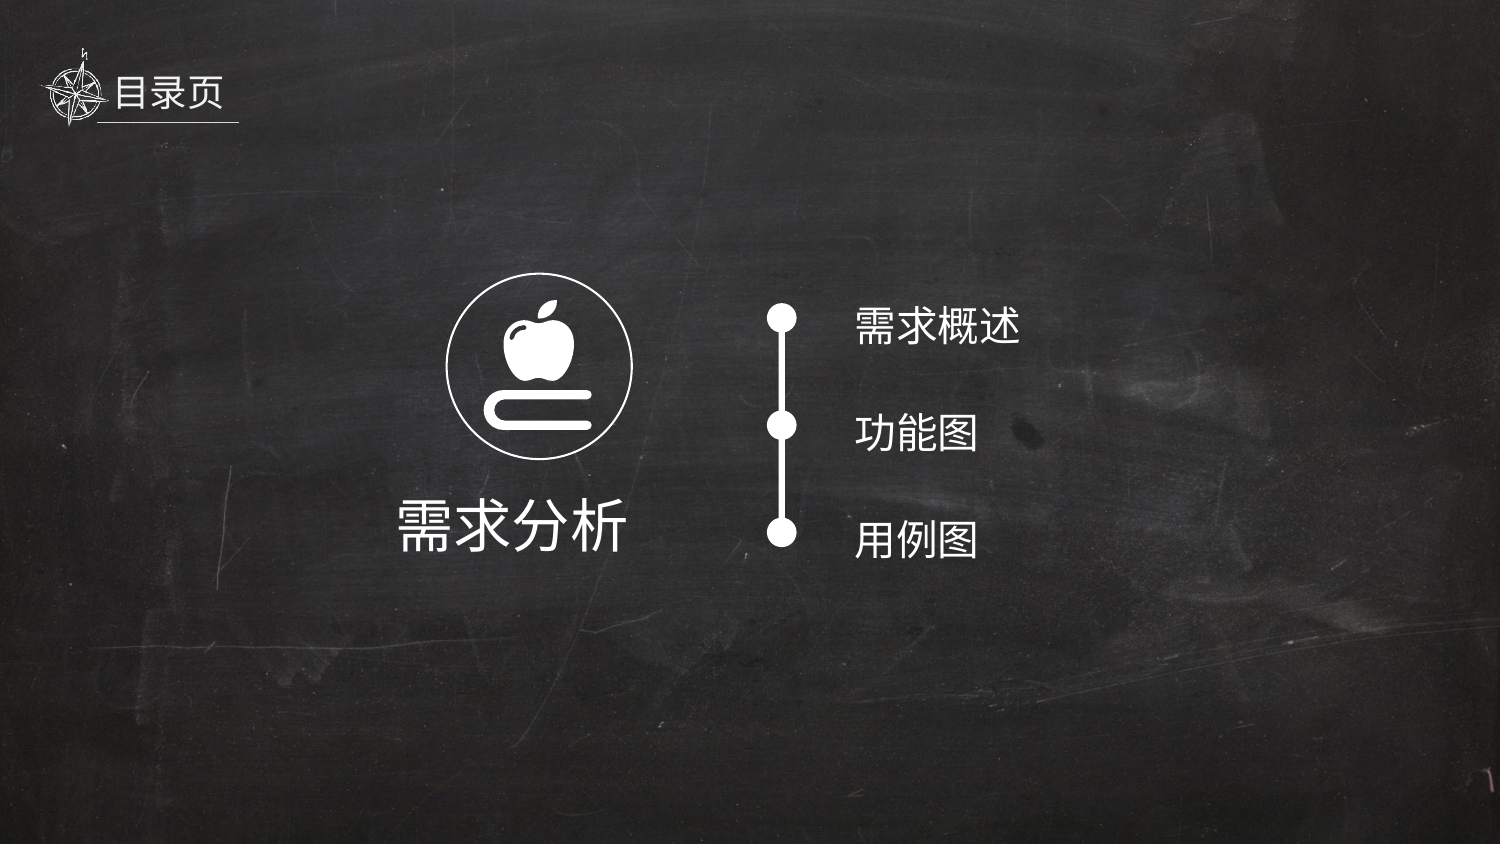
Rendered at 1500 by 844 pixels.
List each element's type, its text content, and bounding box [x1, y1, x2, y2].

text_box 功能图 [839, 399, 995, 465]
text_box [446, 273, 632, 460]
picture [0, 0, 1500, 844]
text_box 需求概述 [839, 291, 1037, 357]
text_box 用例图 [839, 506, 995, 572]
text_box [38, 48, 263, 127]
text_box 需求分析 [244, 482, 780, 567]
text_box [766, 303, 797, 548]
